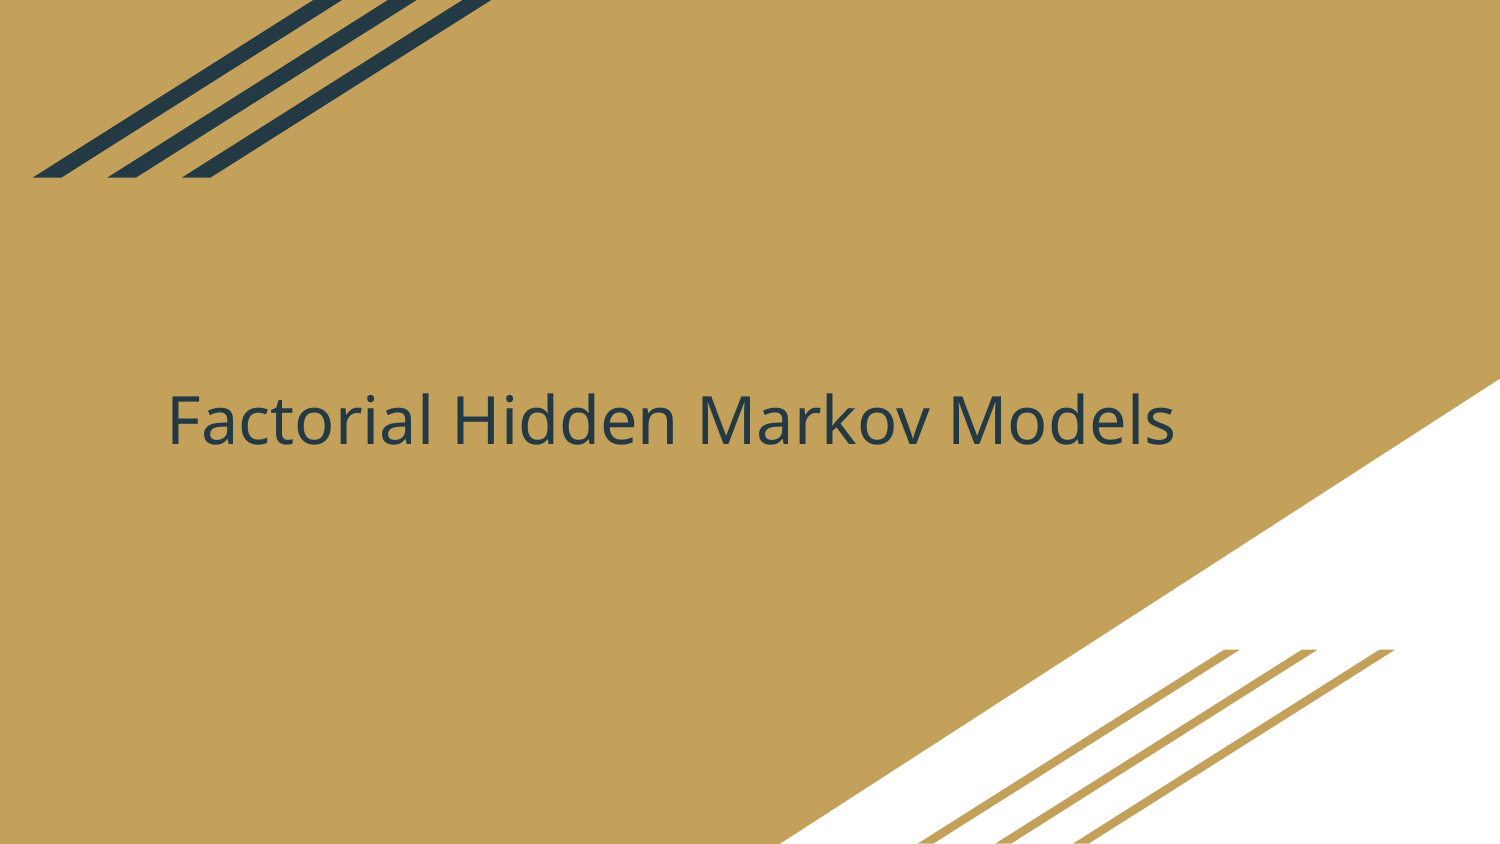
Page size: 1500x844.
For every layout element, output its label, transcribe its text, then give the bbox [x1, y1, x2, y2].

title Factorial Hidden Markov Models [146, 186, 1198, 569]
